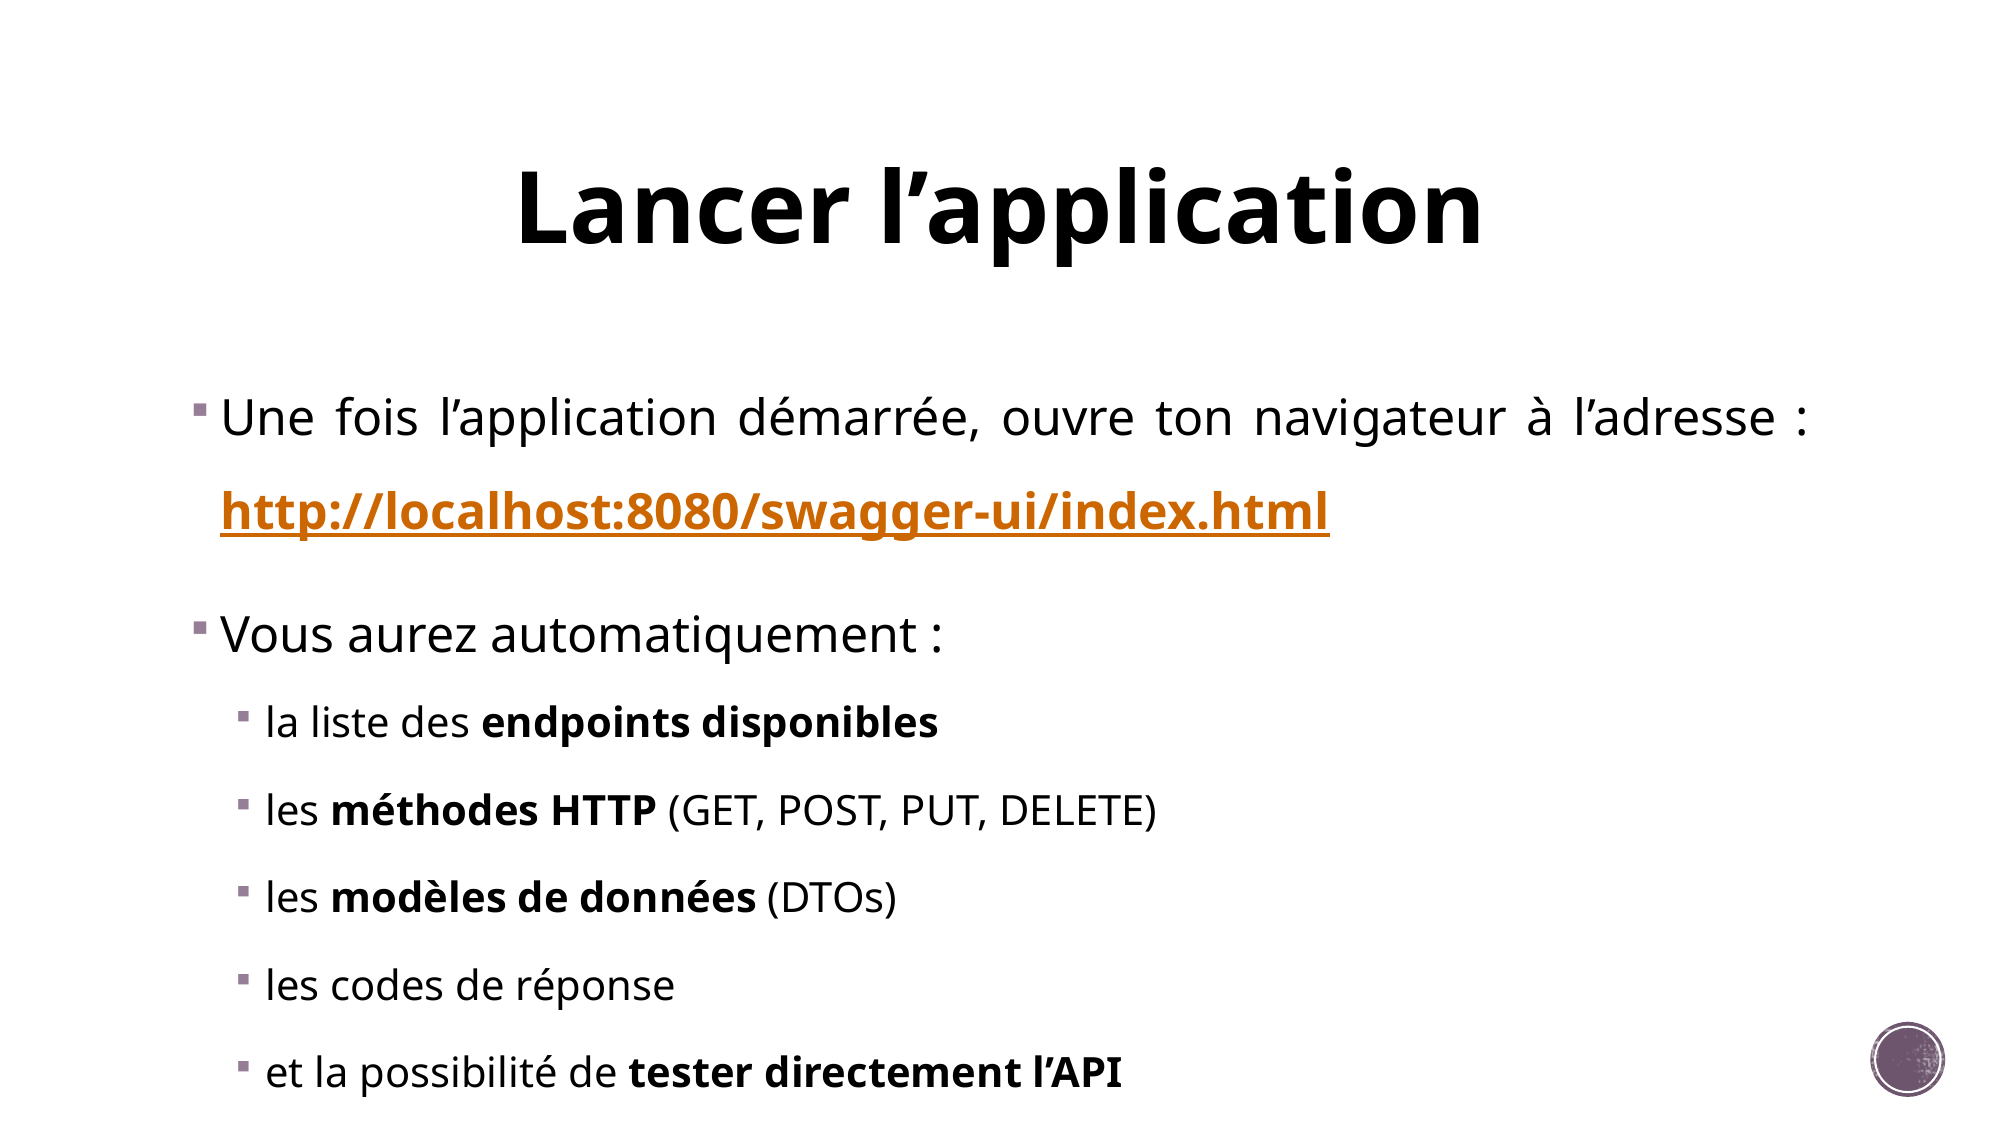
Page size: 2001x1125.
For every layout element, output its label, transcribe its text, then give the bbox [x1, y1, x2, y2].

list Une fois l’application démarrée, ouvre ton navigateur à l’adresse : http://localhost:8080/swagger-ui/index.html Vous aurez automatiquement : la liste des endpoints disponibles les méthodes HTTP (GET, POST, PUT, DELETE) les modèles de données (DTOs) les codes de réponse et la possibilité de tester directement l’API [175, 348, 1826, 1013]
title Lancer l’application [175, 79, 1826, 344]
